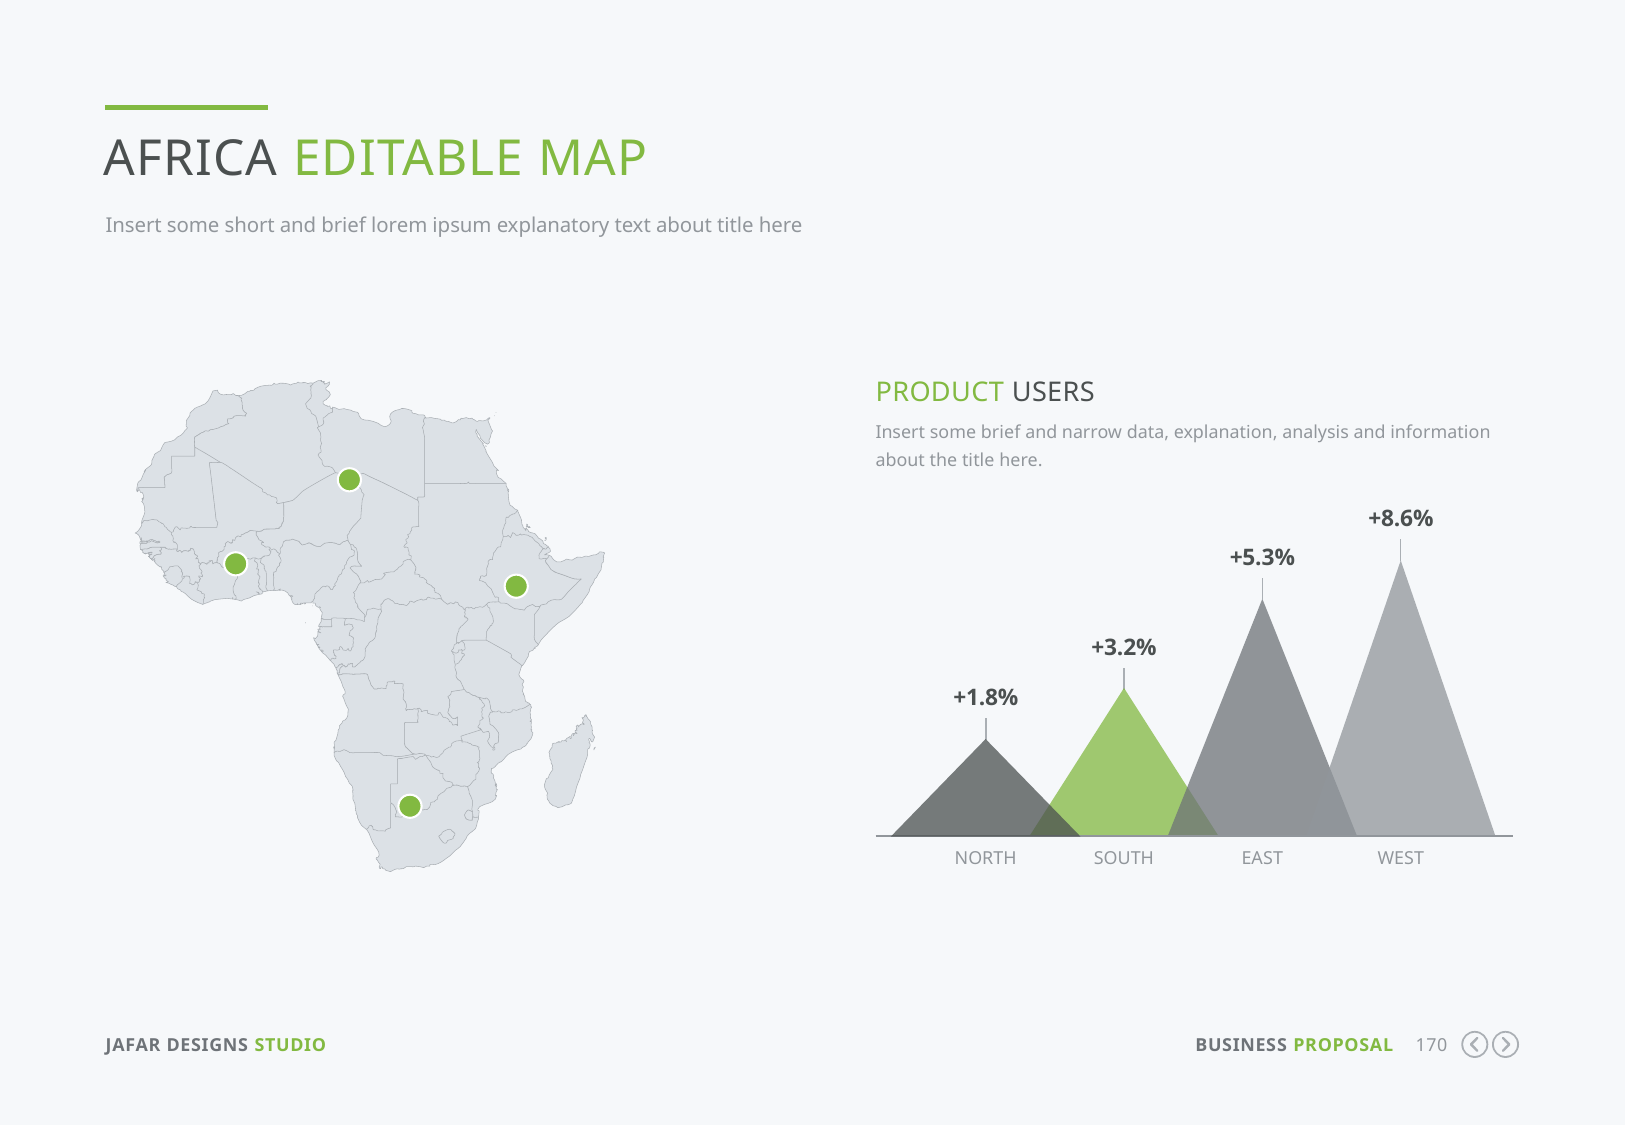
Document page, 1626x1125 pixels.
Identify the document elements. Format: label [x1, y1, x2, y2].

text_box [926, 846, 1046, 868]
text_box [926, 682, 1046, 711]
text_box [1202, 542, 1322, 570]
text_box [1341, 846, 1461, 868]
text_box [875, 374, 1519, 472]
list [103, 125, 1518, 188]
text_box [1202, 846, 1322, 868]
text_box [1341, 504, 1461, 532]
text_box [1064, 633, 1184, 661]
text_box [875, 539, 1513, 838]
text_box [1064, 846, 1184, 868]
text_box [135, 379, 605, 872]
list [105, 209, 1519, 241]
